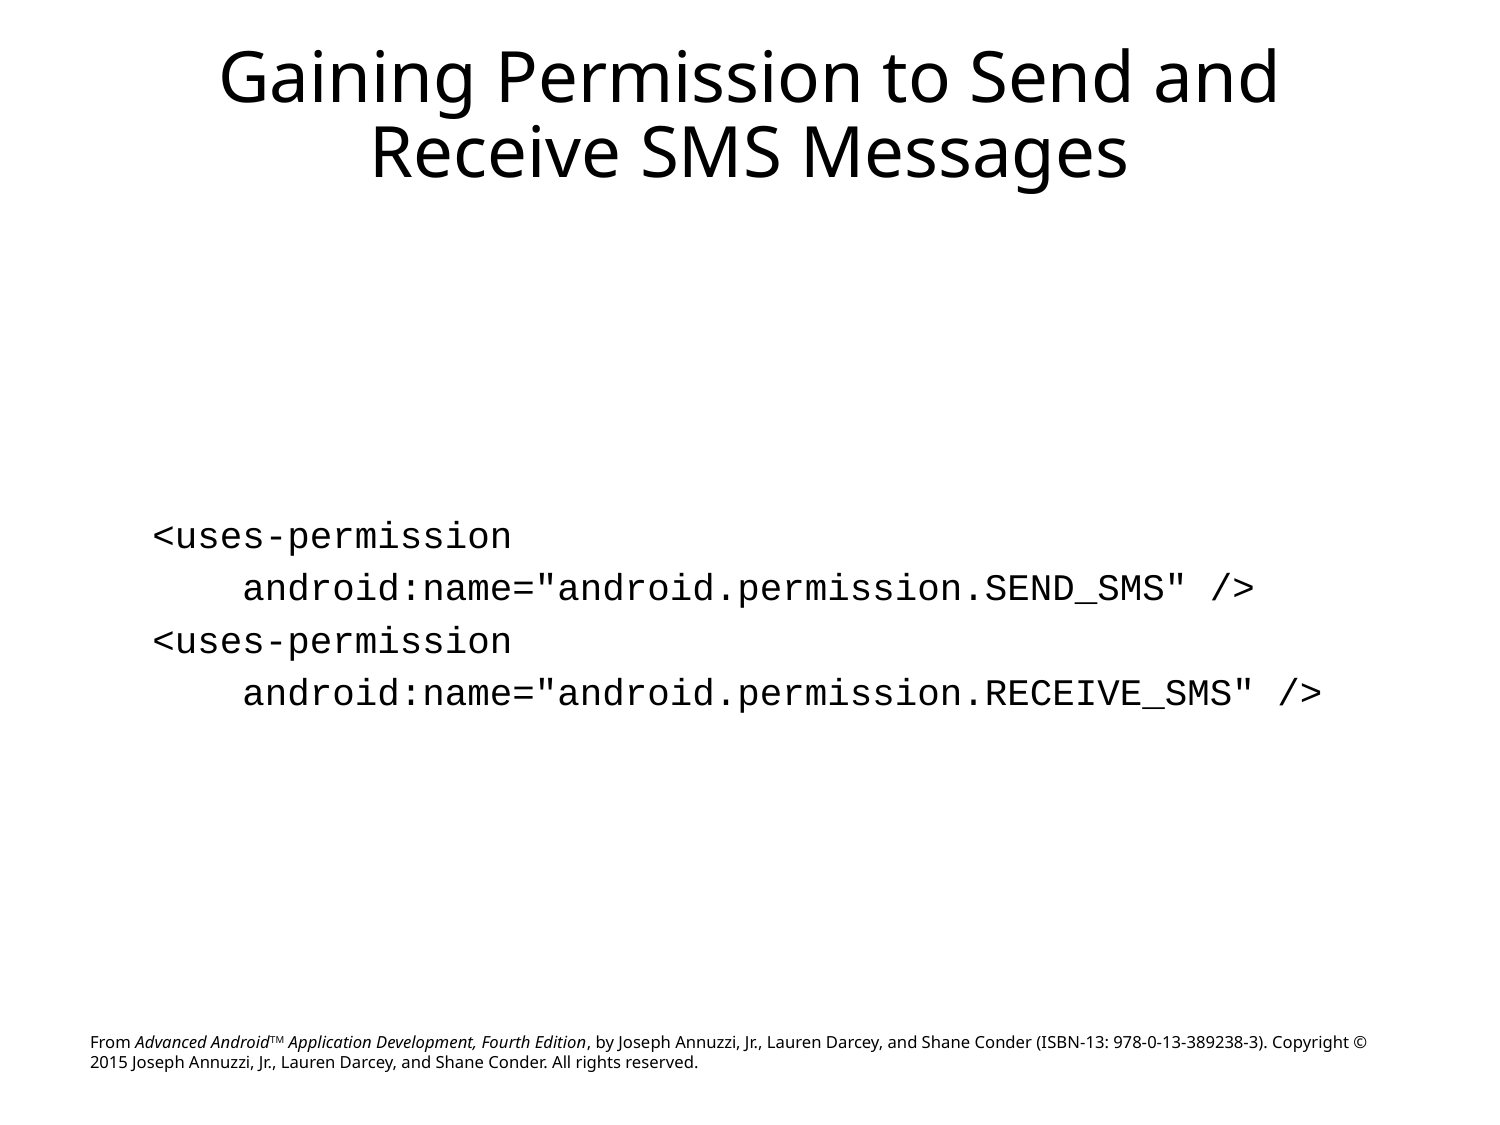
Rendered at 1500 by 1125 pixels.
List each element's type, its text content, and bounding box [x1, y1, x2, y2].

title Gaining Permission to Send and Receive SMS Messages [75, 45, 1425, 188]
list <uses-permission android:name="android.permission.SEND_SMS" /> <uses-permission android:name="android.permission.RECEIVE_SMS" /> [75, 212, 1425, 1005]
footer From Advanced AndroidTM Application Development, Fourth Edition, by Joseph Annuzzi, Jr., Lauren Darcey, and Shane Conder (ISBN-13: 978-0-13-389238-3). Copyright © 2015 Joseph Annuzzi, Jr., Lauren Darcey, and Shane Conder. All rights reserved. [74, 1024, 1426, 1103]
